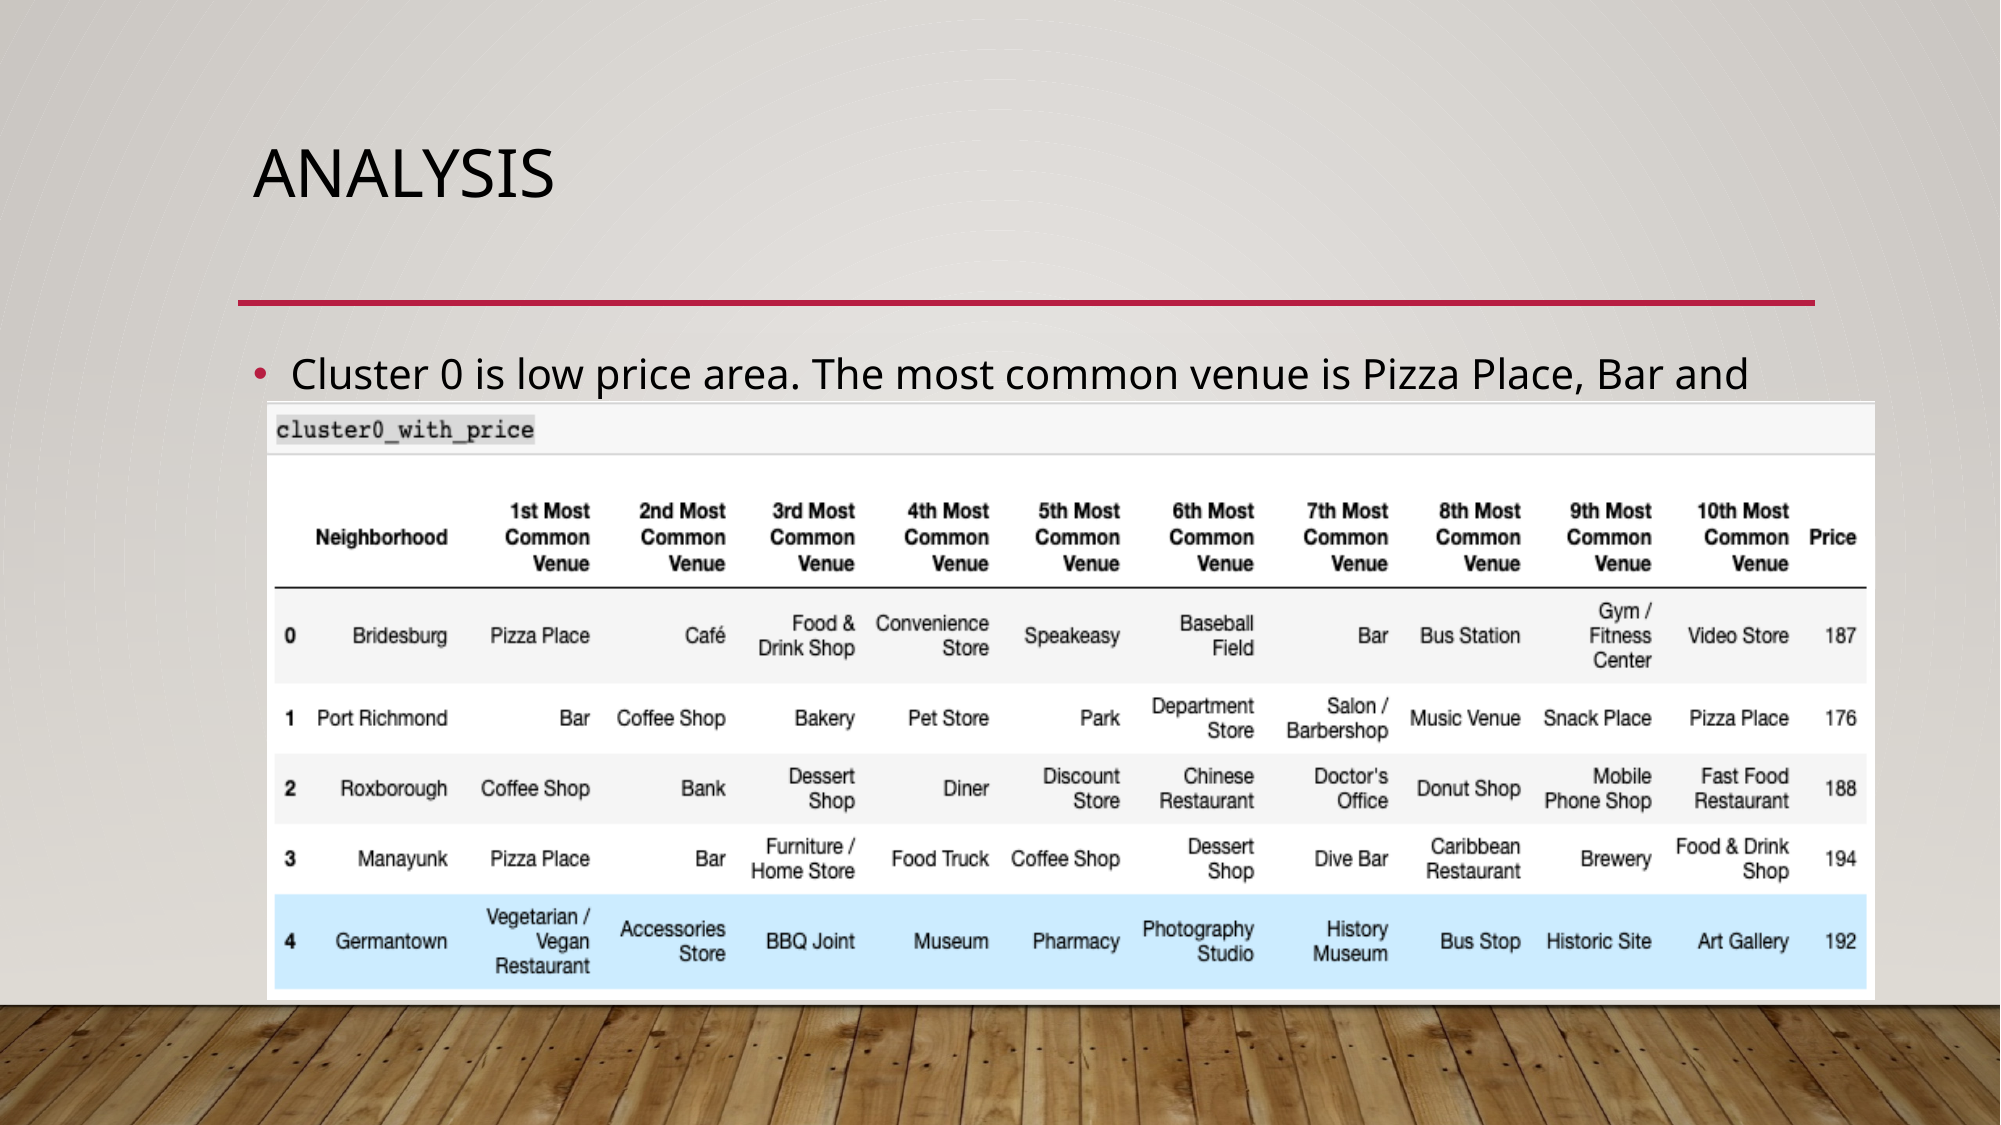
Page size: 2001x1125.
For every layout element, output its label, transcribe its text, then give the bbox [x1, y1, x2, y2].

list Cluster 0 is low price area. The most common venue is Pizza Place, Bar and Coffee shop. [238, 330, 1814, 897]
picture [0, 1005, 2000, 1125]
picture [267, 401, 1876, 1001]
title Analysis [238, 131, 1814, 305]
